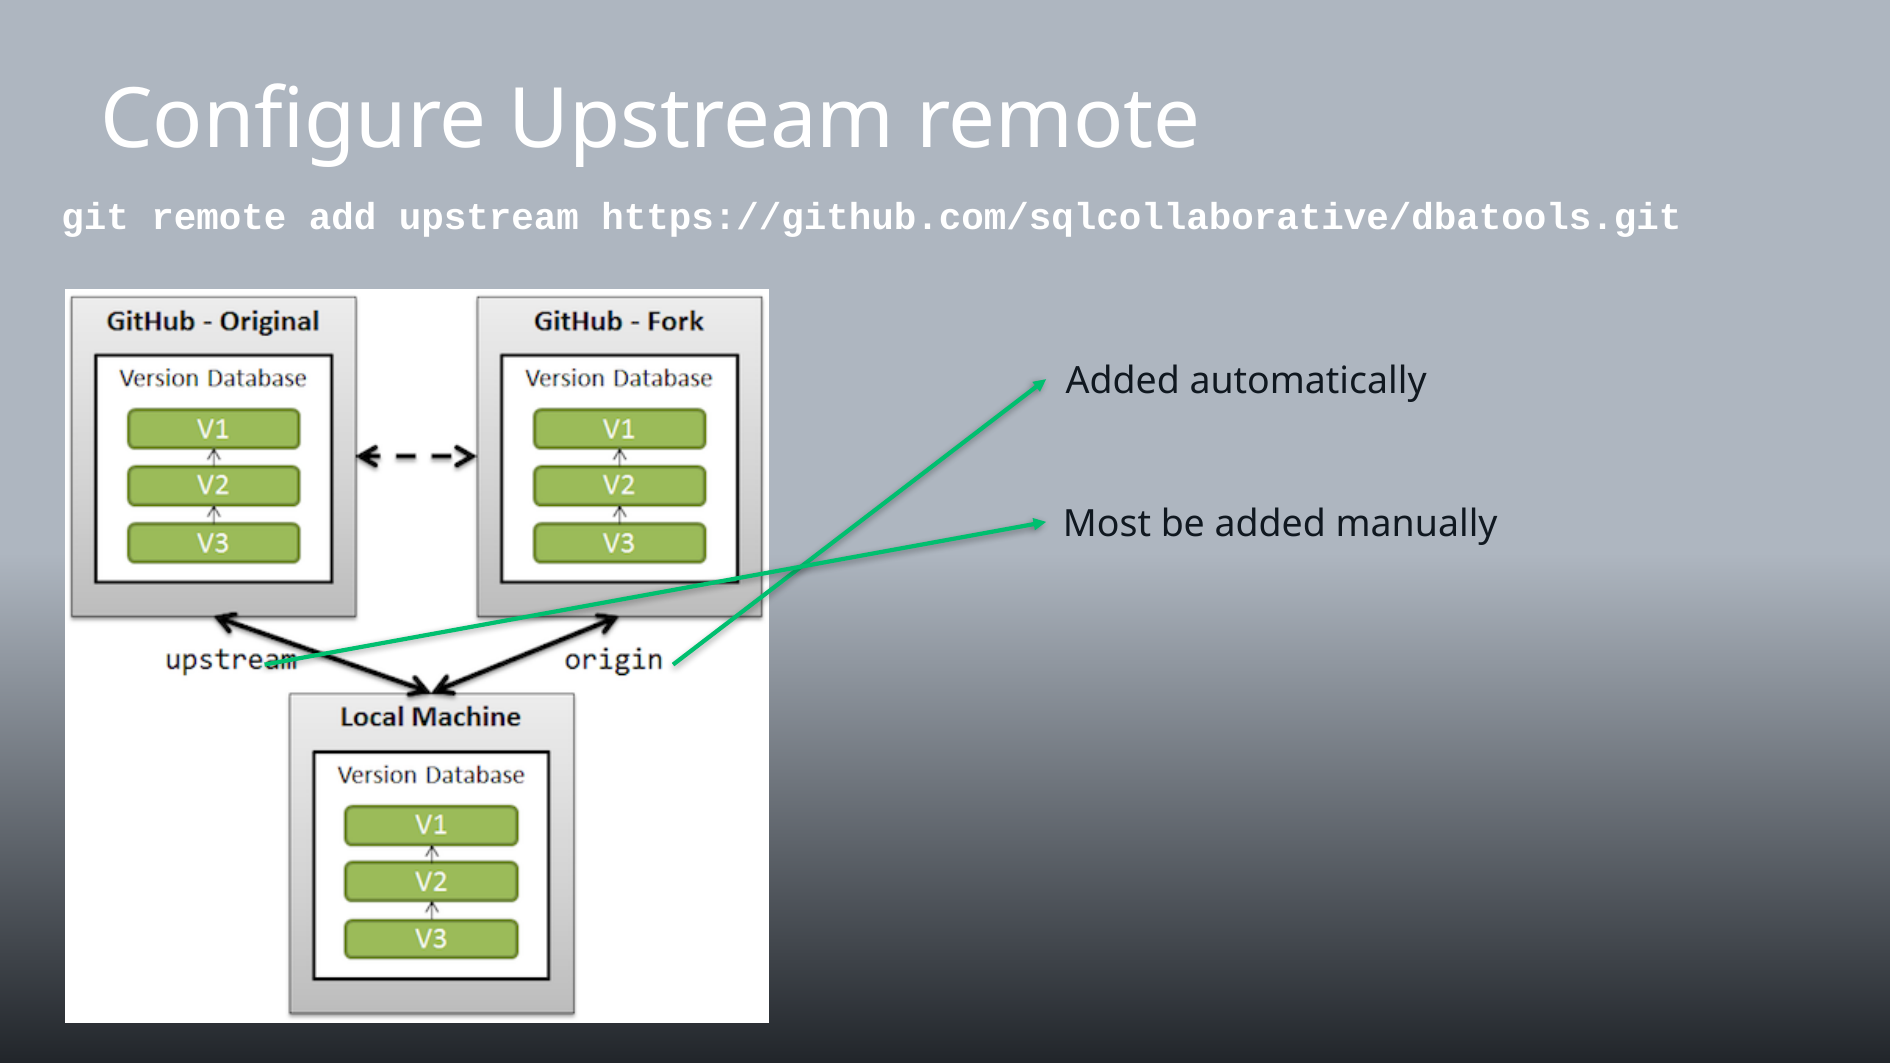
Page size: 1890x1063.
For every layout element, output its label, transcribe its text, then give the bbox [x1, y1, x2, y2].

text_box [672, 378, 1047, 521]
text_box Added automatically [1050, 348, 1442, 409]
picture [64, 288, 769, 1023]
text_box git remote add upstream https://github.com/sqlcollaborative/dbatools.git [46, 184, 1847, 244]
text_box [264, 521, 1047, 665]
text_box Configure Upstream remote [85, 56, 1217, 172]
text_box Most be added manually [1051, 491, 1513, 552]
